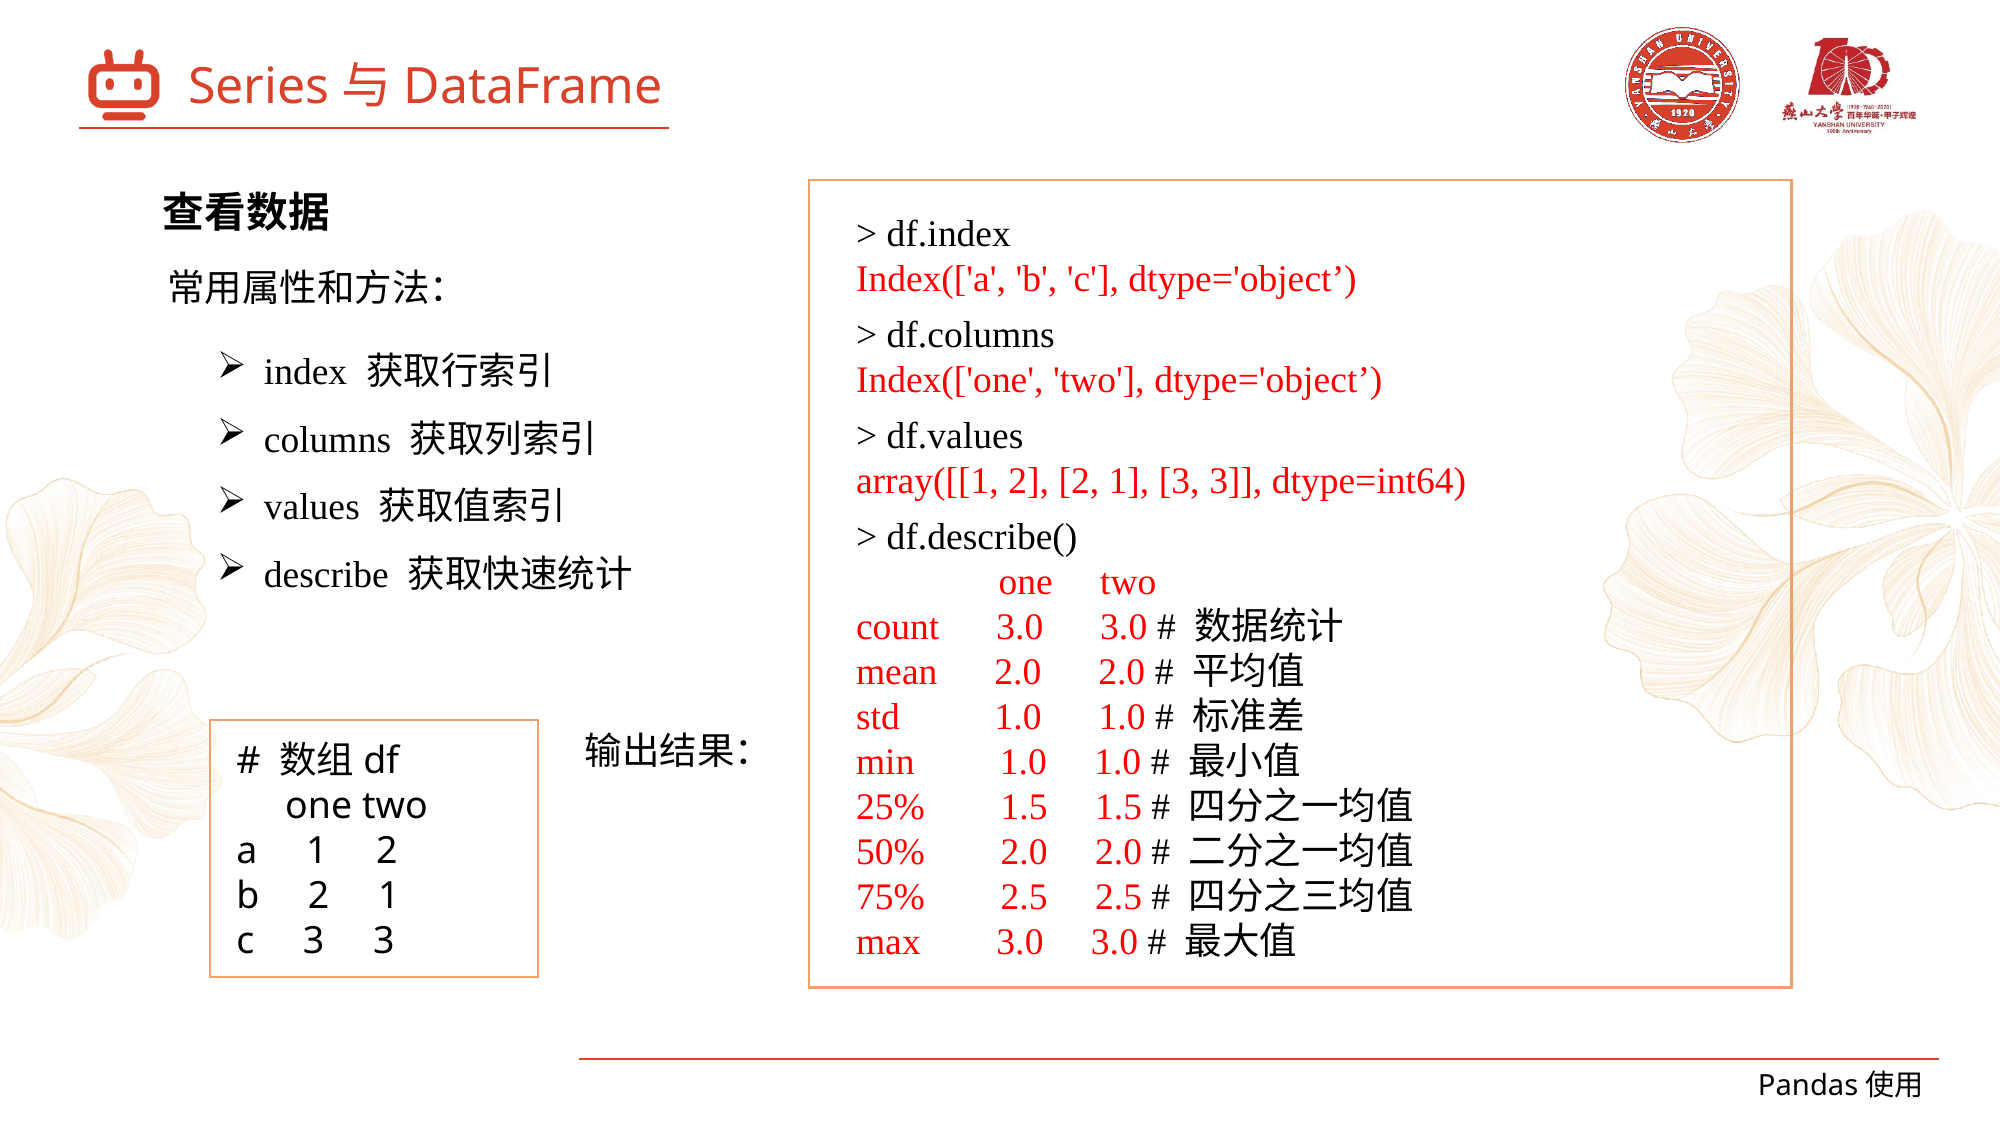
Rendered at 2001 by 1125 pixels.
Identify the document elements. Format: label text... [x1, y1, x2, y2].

text_box 输出结果： [570, 719, 767, 780]
picture [78, 39, 169, 127]
text_box 常用属性和方法： [152, 256, 596, 317]
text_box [578, 1059, 1939, 1110]
text_box index 获取行索引 columns 获取列索引 values 获取值索引 describe 获取快速统计 [202, 317, 701, 602]
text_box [210, 719, 538, 978]
text_box 查看数据 [148, 166, 701, 244]
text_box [1624, 22, 1939, 147]
text_box > df.index Index(['a', 'b', 'c'], dtype='object’) > df.columns Index(['one', 'two'], dtype='object’) > df.values array([[1, 2], [2, 1], [3, 3]], dtype=int64) > df.describe() one two count 3.0 3.0 # 数据统计 mean 2.0 2.0 # 平均值 std 1.0 1.0 # 标准差 min 1.0 1.0 # 最小值 25% 1.5 1.5 # 四分之一均值 50% 2.0 2.0 # 二分之一均值 75% 2.5 2.5 # 四分之三均值 max 3.0 3.0 # 最大值 [841, 189, 1586, 970]
text_box [808, 179, 1793, 989]
text_box Series与DataFrame [173, 46, 678, 121]
picture [1526, 189, 2000, 856]
picture [0, 330, 336, 1012]
